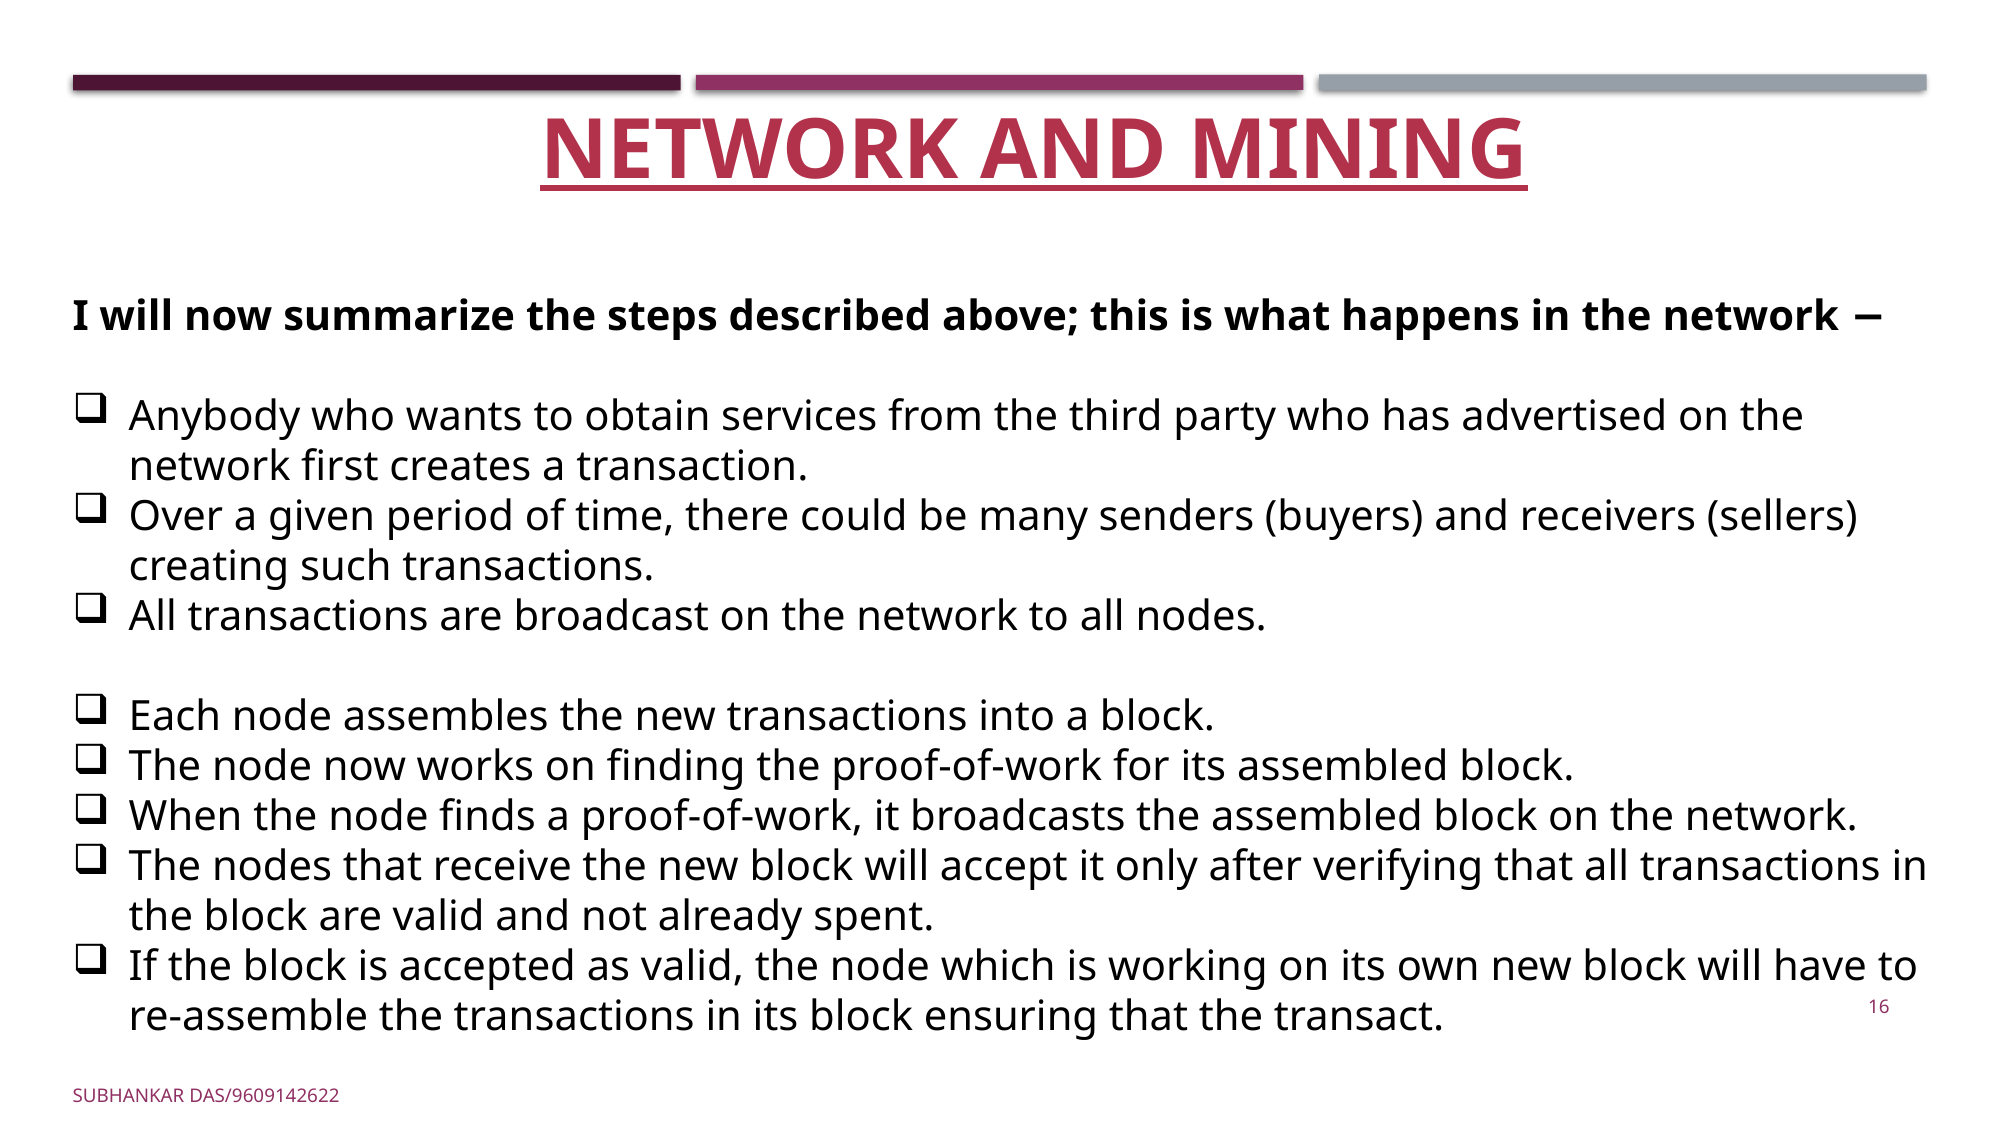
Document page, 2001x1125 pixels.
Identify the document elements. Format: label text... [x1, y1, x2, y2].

slide_number 16 [1732, 977, 1905, 1037]
text_box NETWORK AND MINING [524, 87, 1633, 203]
footer Subhankar Das/9609142622 [57, 1065, 1193, 1125]
text_box I will now summarize the steps described above; this is what happens in the network − Anybody who wants to obtain services from the third party who has advertised on the network first creates a transaction. Over a given period of time, there could be many senders (buyers) and receivers (sellers) creating such transactions. All transactions are broadcast on the network to all nodes. Each node assembles the new transactions into a block. The node now works on finding the proof-of-work for its assembled block. When the node finds a proof-of-work, it broadcasts the assembled block on the network. The nodes that receive the new block will accept it only after verifying that all transactions in the block are valid and not already spent. If the block is accepted as valid, the node which is working on its own new block will have to re-assemble the transactions in its block ensuring that the transact. [57, 281, 1969, 1047]
